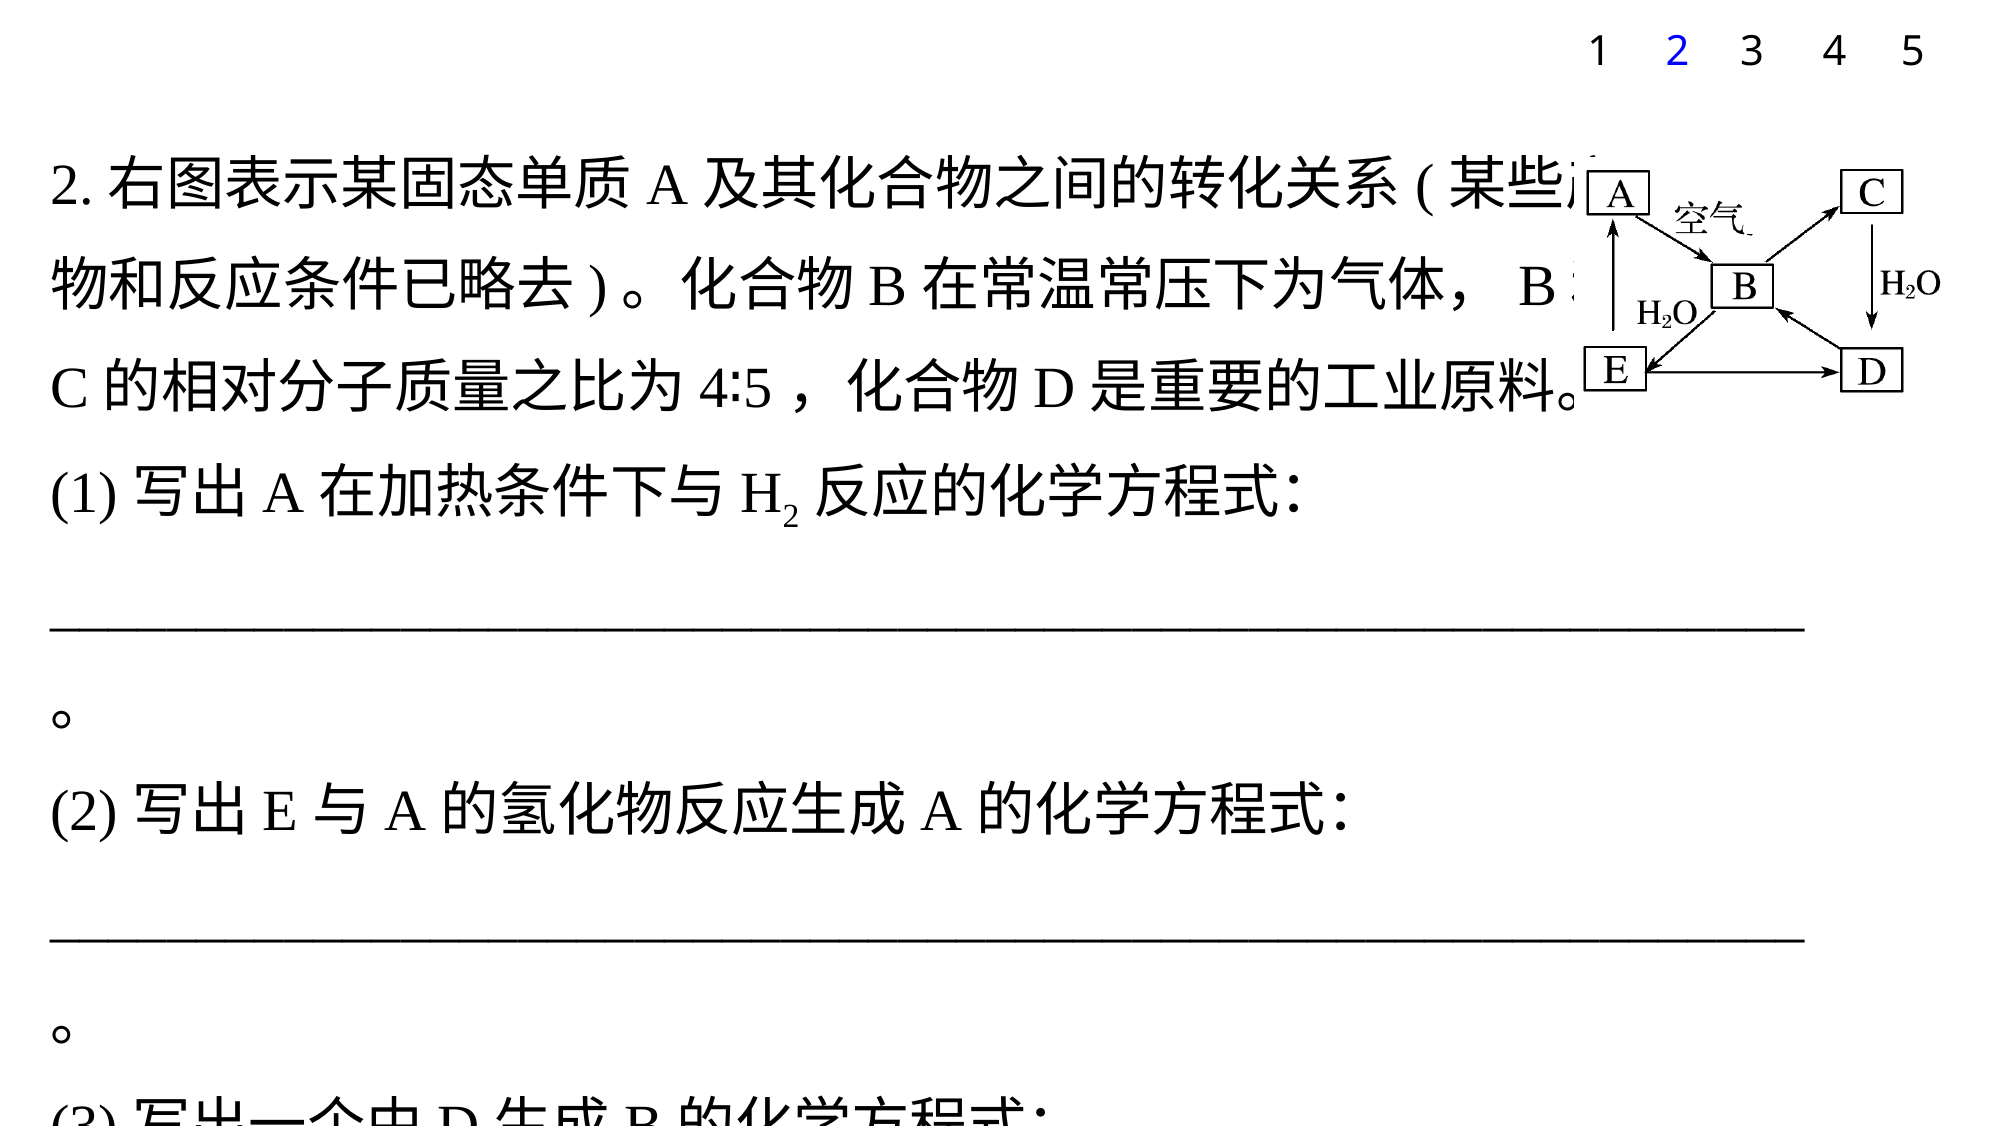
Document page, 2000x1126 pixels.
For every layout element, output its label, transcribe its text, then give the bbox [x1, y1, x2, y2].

text_box 4 [1801, 1, 1867, 97]
text_box 2 [1648, 1, 1710, 97]
text_box 3 [1726, 1, 1785, 97]
text_box 2.右图表示某固态单质A及其化合物之间的转化关系(某些产 物和反应条件已略去)。化合物B在常温常压下为气体，B和 C的相对分子质量之比为4∶5，化合物D是重要的工业原料。 (1)写出A在加热条件下与H2反应的化学方程式： ____________________________________________________________。 (2)写出E与A的氢化物反应生成A的化学方程式： ____________________________________________________________。 (3)写出一个由D生成B的化学方程式： ____________________________________________________________。 [35, 107, 1878, 1126]
text_box 5 [1879, 1, 1945, 97]
picture [1573, 157, 1952, 409]
text_box 1 [1566, 1, 1632, 97]
